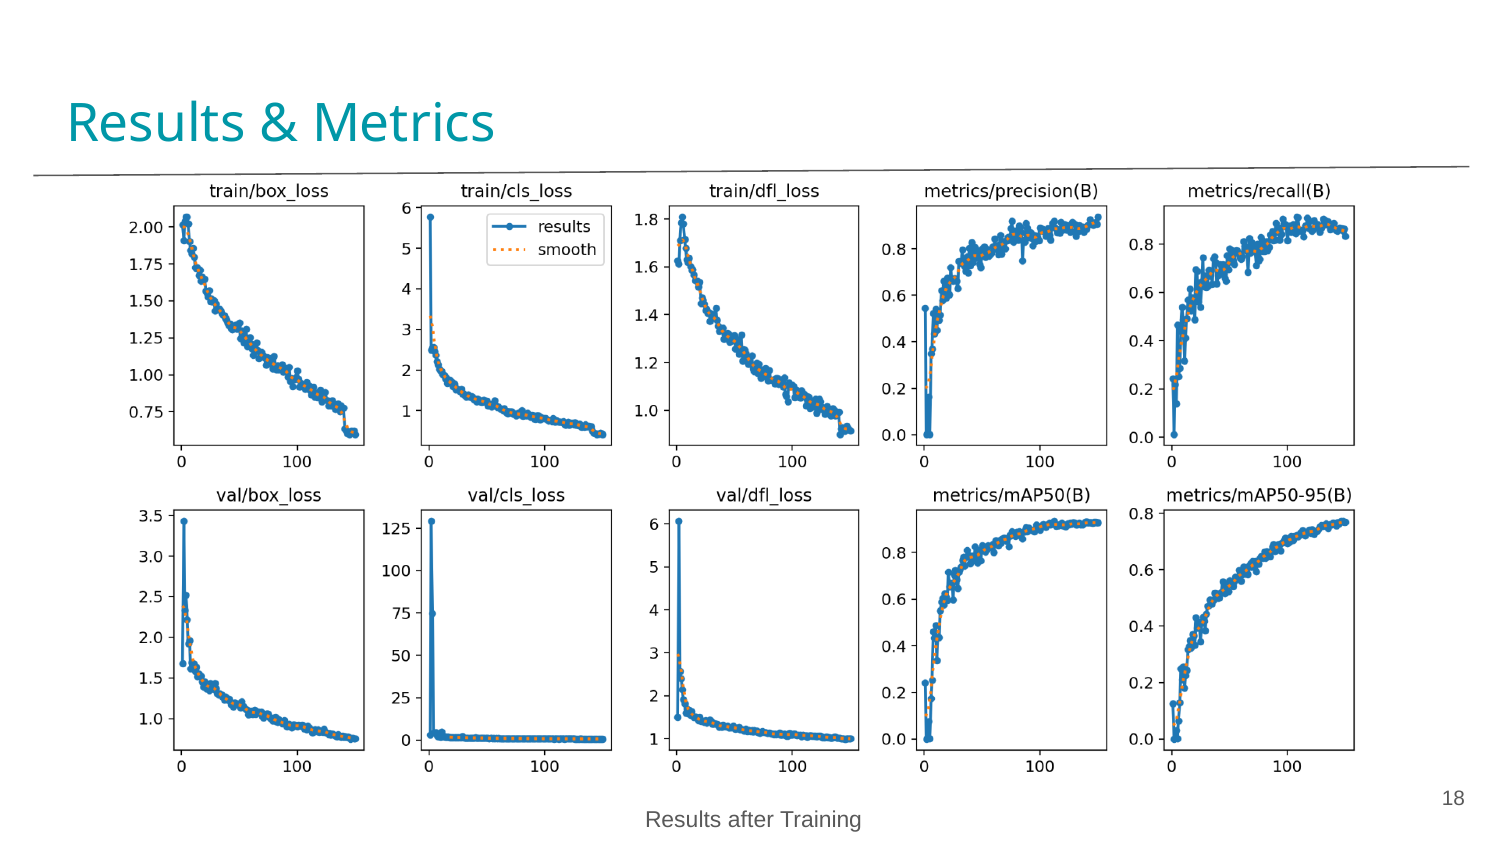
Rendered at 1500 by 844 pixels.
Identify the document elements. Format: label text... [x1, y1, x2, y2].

slide_number ‹#› [1389, 764, 1480, 830]
text_box Results after Training [84, 803, 1424, 833]
picture [121, 176, 1371, 792]
title Results & Metrics [51, 72, 1449, 165]
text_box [33, 166, 1470, 176]
